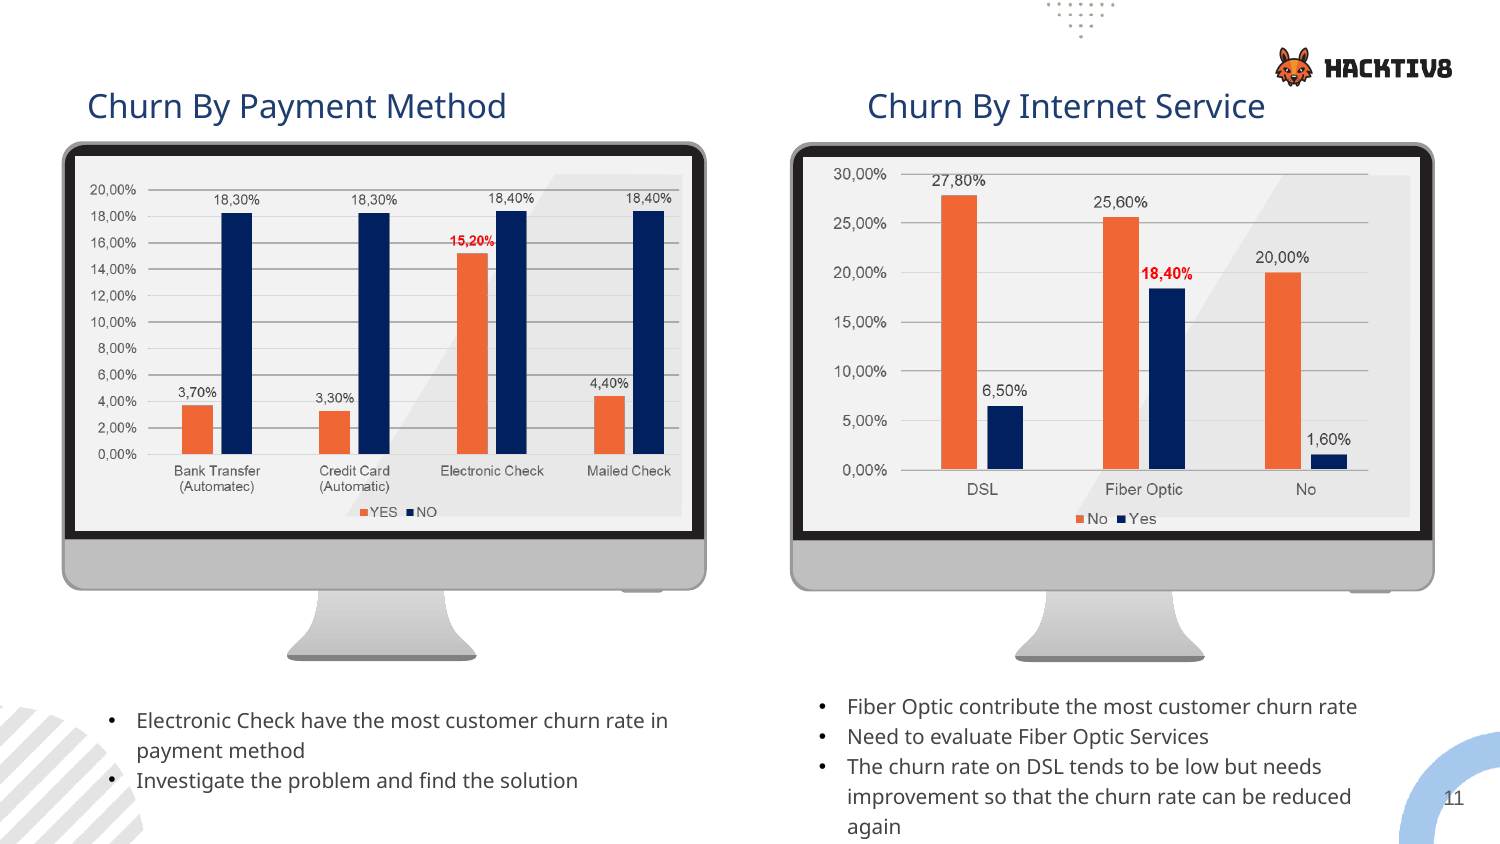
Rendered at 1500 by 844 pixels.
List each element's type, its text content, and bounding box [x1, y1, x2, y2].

picture [824, 158, 1369, 541]
text_box Electronic Check have the most customer churn rate in payment method Investigate the problem and find the solution [93, 687, 703, 833]
text_box Churn By Payment Method [72, 70, 599, 136]
text_box Churn By Internet Service [852, 70, 1500, 167]
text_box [58, 138, 710, 664]
picture [0, 0, 1500, 844]
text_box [786, 139, 1438, 665]
slide_number 11 [1415, 764, 1480, 830]
text_box Fiber Optic contribute the most customer churn rate Need to evaluate Fiber Optic Services The churn rate on DSL tends to be low but needs improvement so that the churn rate can be reduced again [803, 674, 1415, 833]
